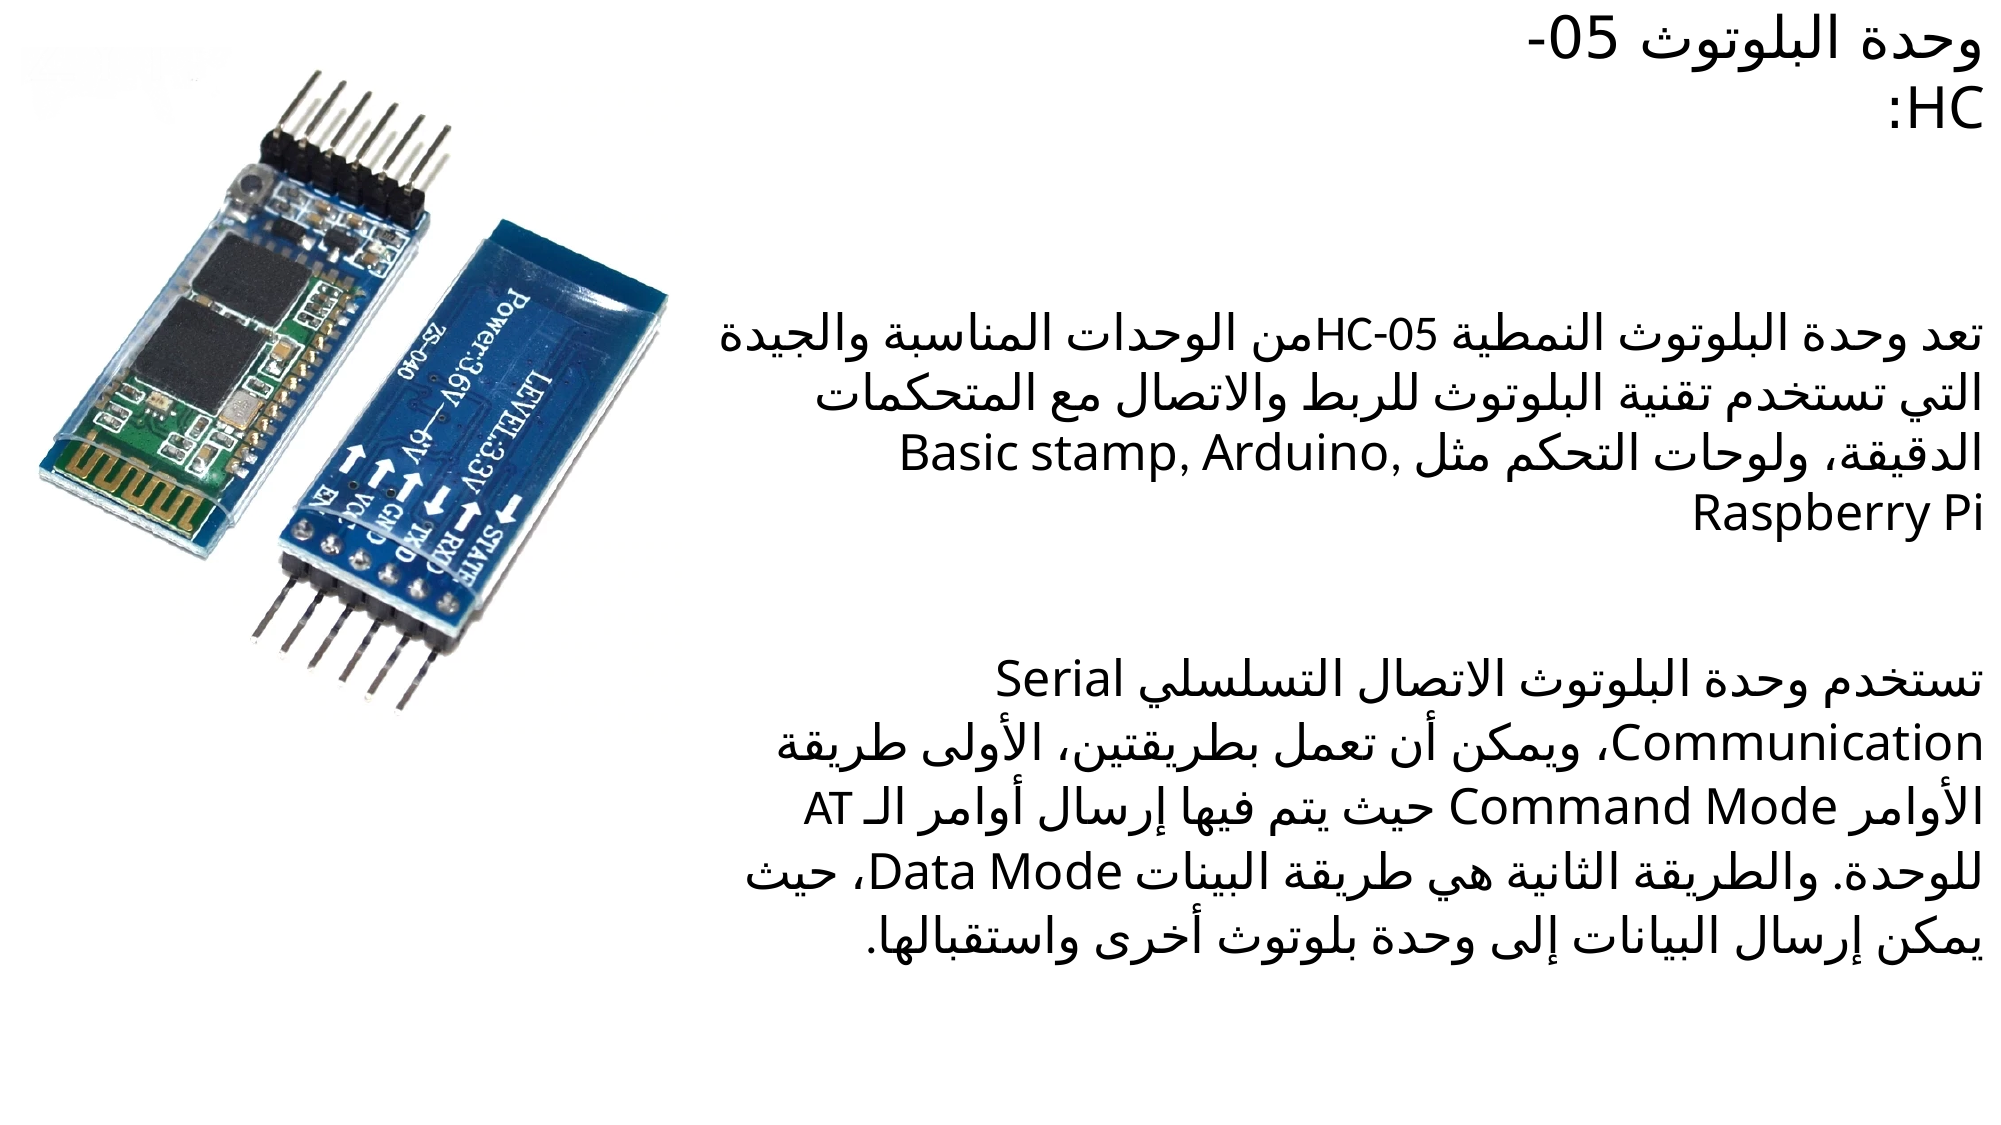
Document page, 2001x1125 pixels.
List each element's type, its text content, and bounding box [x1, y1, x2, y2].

text_box تستخدم وحدة البلوتوث الاتصال التسلسلي Serial Communication، ويمكن أن تعمل بطريقتين، الأولى طريقة الأوامر Command Mode حيث يتم فيها إرسال أوامر الـ AT للوحدة. والطريقة الثانية هي طريقة البينات Data Mode، حيث يمكن إرسال البيانات إلى وحدة بلوتوث أخرى واستقبالها. [684, 634, 2000, 971]
text_box تعد وحدة البلوتوث النمطية HC-05من الوحدات المناسبة والجيدة التي تستخدم تقنية البلوتوث للربط والاتصال مع المتحكمات الدقيقة، ولوحات التحكم مثل Basic stamp, Arduino, Raspberry Pi [685, 293, 2000, 548]
text_box وحدة البلوتوث 05- HC: [1418, 0, 2000, 148]
picture [20, 47, 685, 736]
